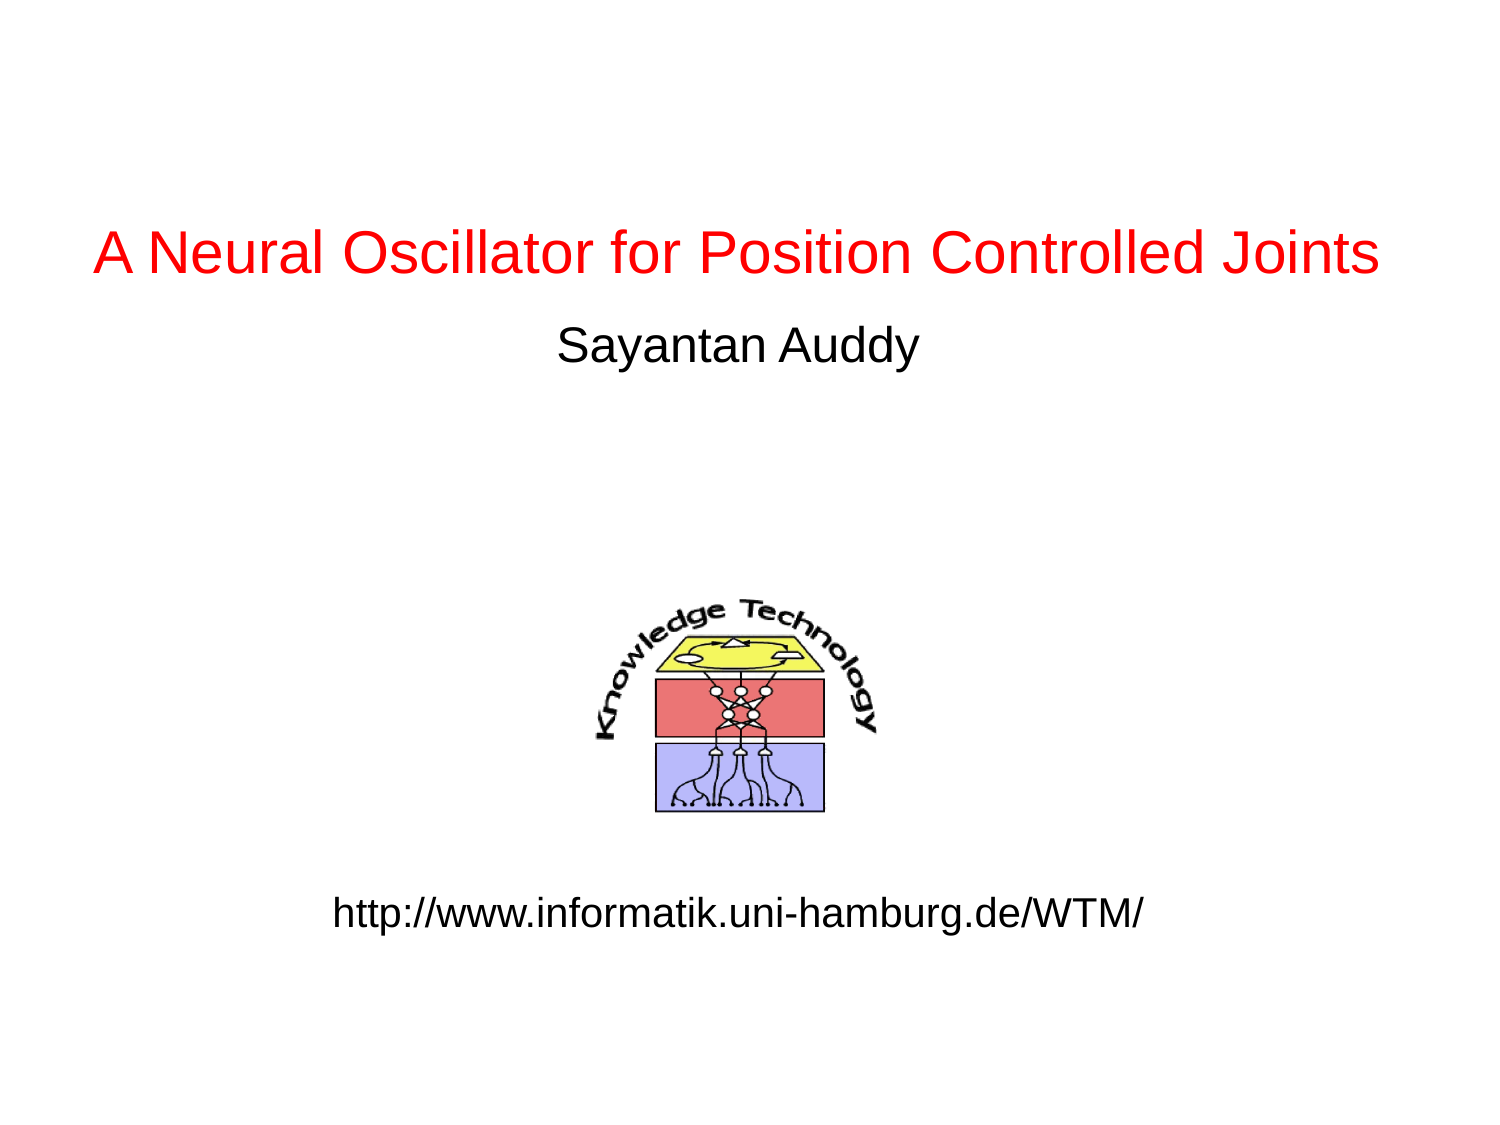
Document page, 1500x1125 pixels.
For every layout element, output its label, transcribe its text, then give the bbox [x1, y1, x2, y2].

subtitle Sayantan Auddy [58, 304, 1418, 516]
picture [594, 563, 878, 848]
title A Neural Oscillator for Position Controlled Joints [58, 105, 1418, 293]
